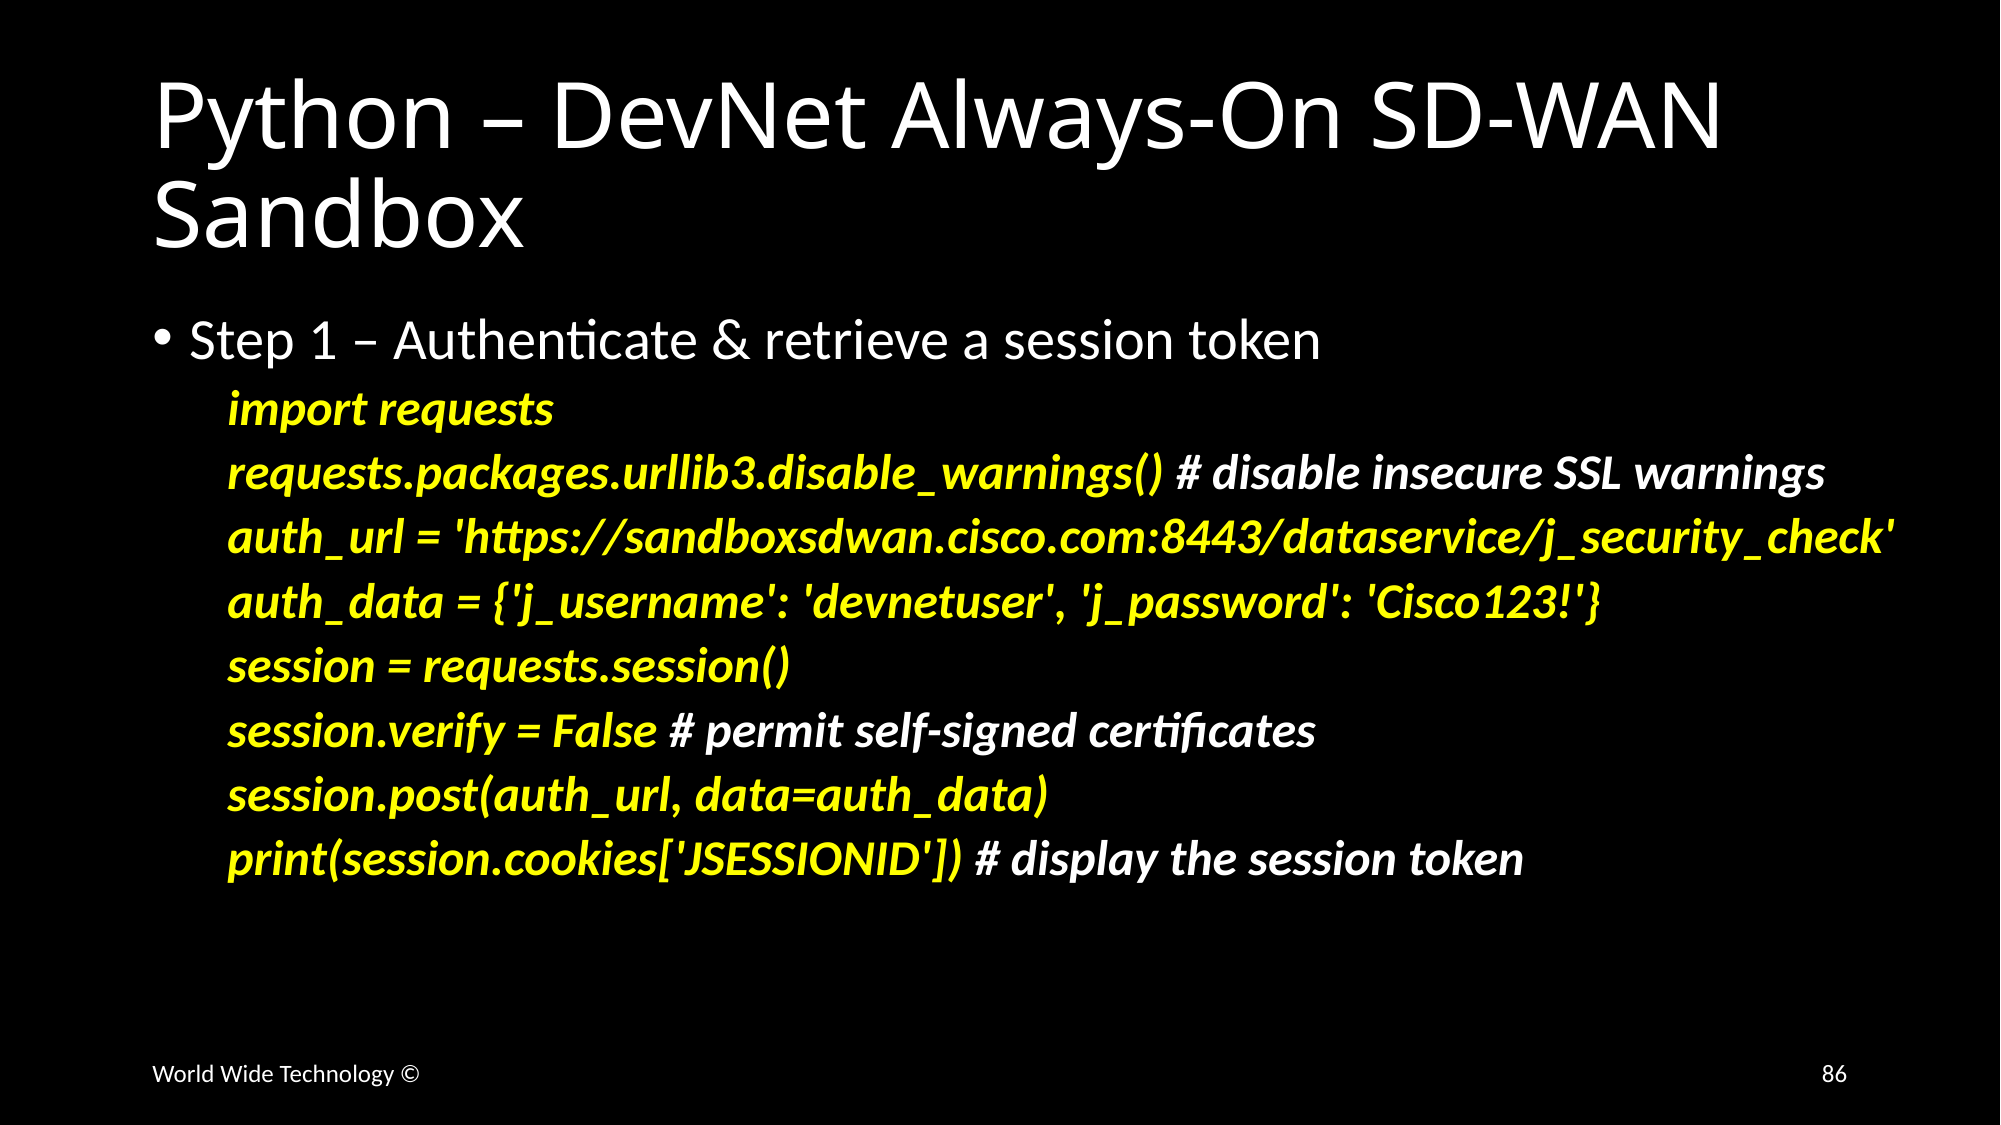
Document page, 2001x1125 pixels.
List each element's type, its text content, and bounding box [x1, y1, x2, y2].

title Python – DevNet Always-On SD-WAN Sandbox [137, 59, 1899, 278]
slide_number 86 [1412, 1042, 1863, 1103]
list Step 1 – Authenticate & retrieve a session token import requests requests.packages.urllib3.disable_warnings() # disable insecure SSL warnings auth_url = 'https://sandboxsdwan.cisco.com:8443/dataservice/j_security_check' auth_data = {'j_username': 'devnetuser', 'j_password': 'Cisco123!'} session = requests.session() session.verify = False # permit self-signed certificates session.post(auth_url, data=auth_data) print(session.cookies['JSESSIONID']) # display the session token [137, 301, 1943, 1016]
slide_number World Wide Technology © [137, 1042, 588, 1103]
